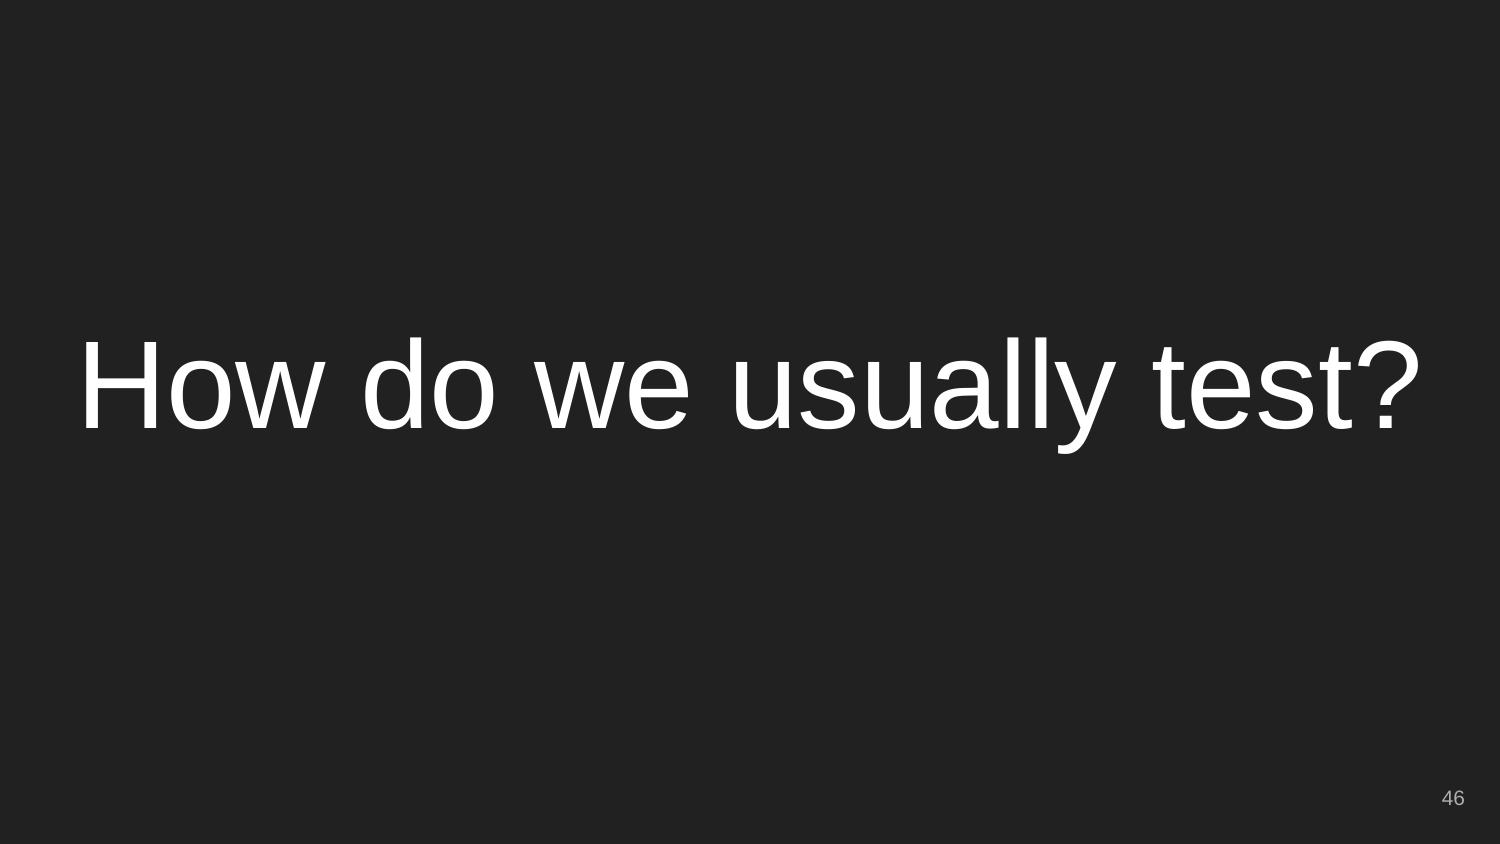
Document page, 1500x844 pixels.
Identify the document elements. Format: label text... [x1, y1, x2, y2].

slide_number ‹#› [1389, 764, 1480, 830]
title How do we usually test? [51, 309, 1449, 448]
